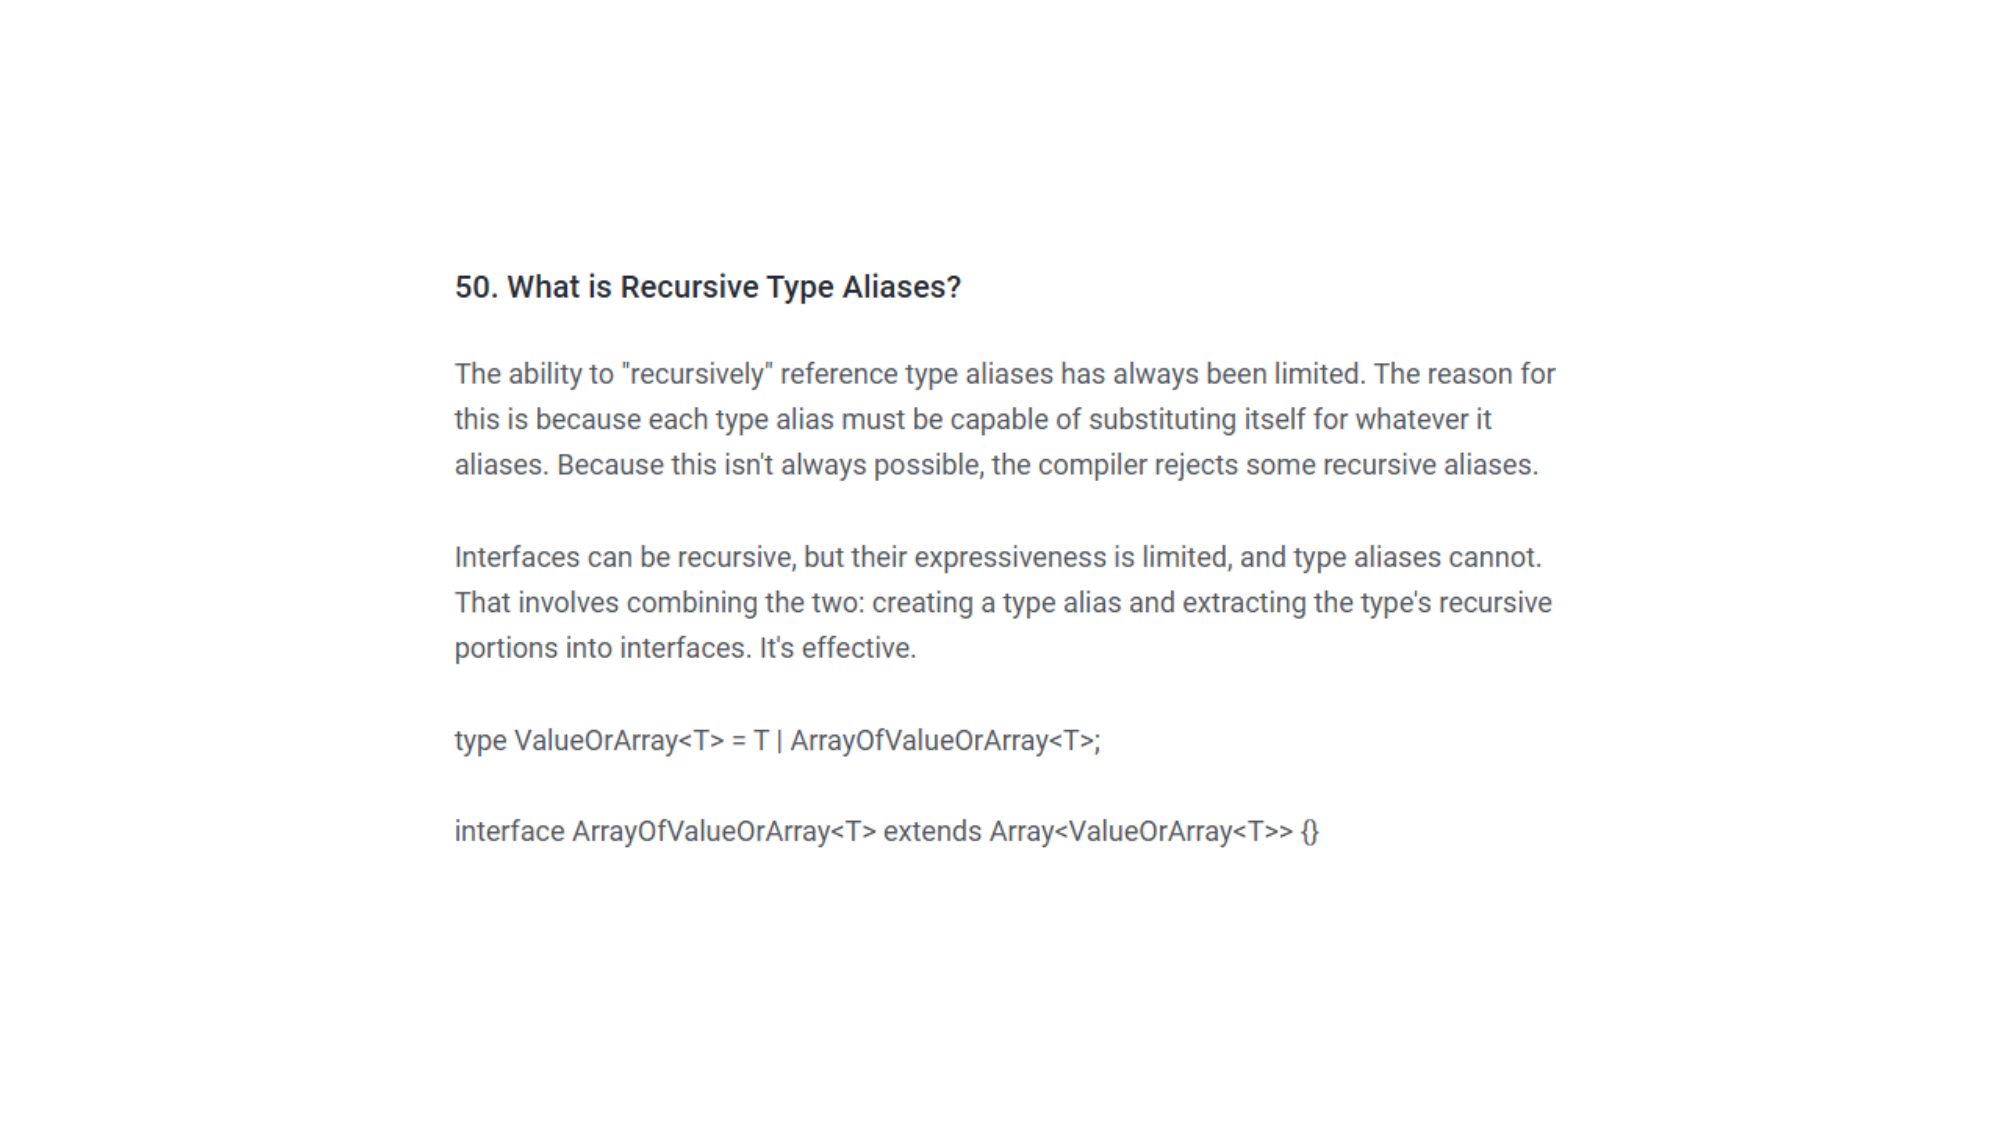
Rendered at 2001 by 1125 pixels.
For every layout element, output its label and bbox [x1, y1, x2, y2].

picture [444, 254, 1556, 871]
